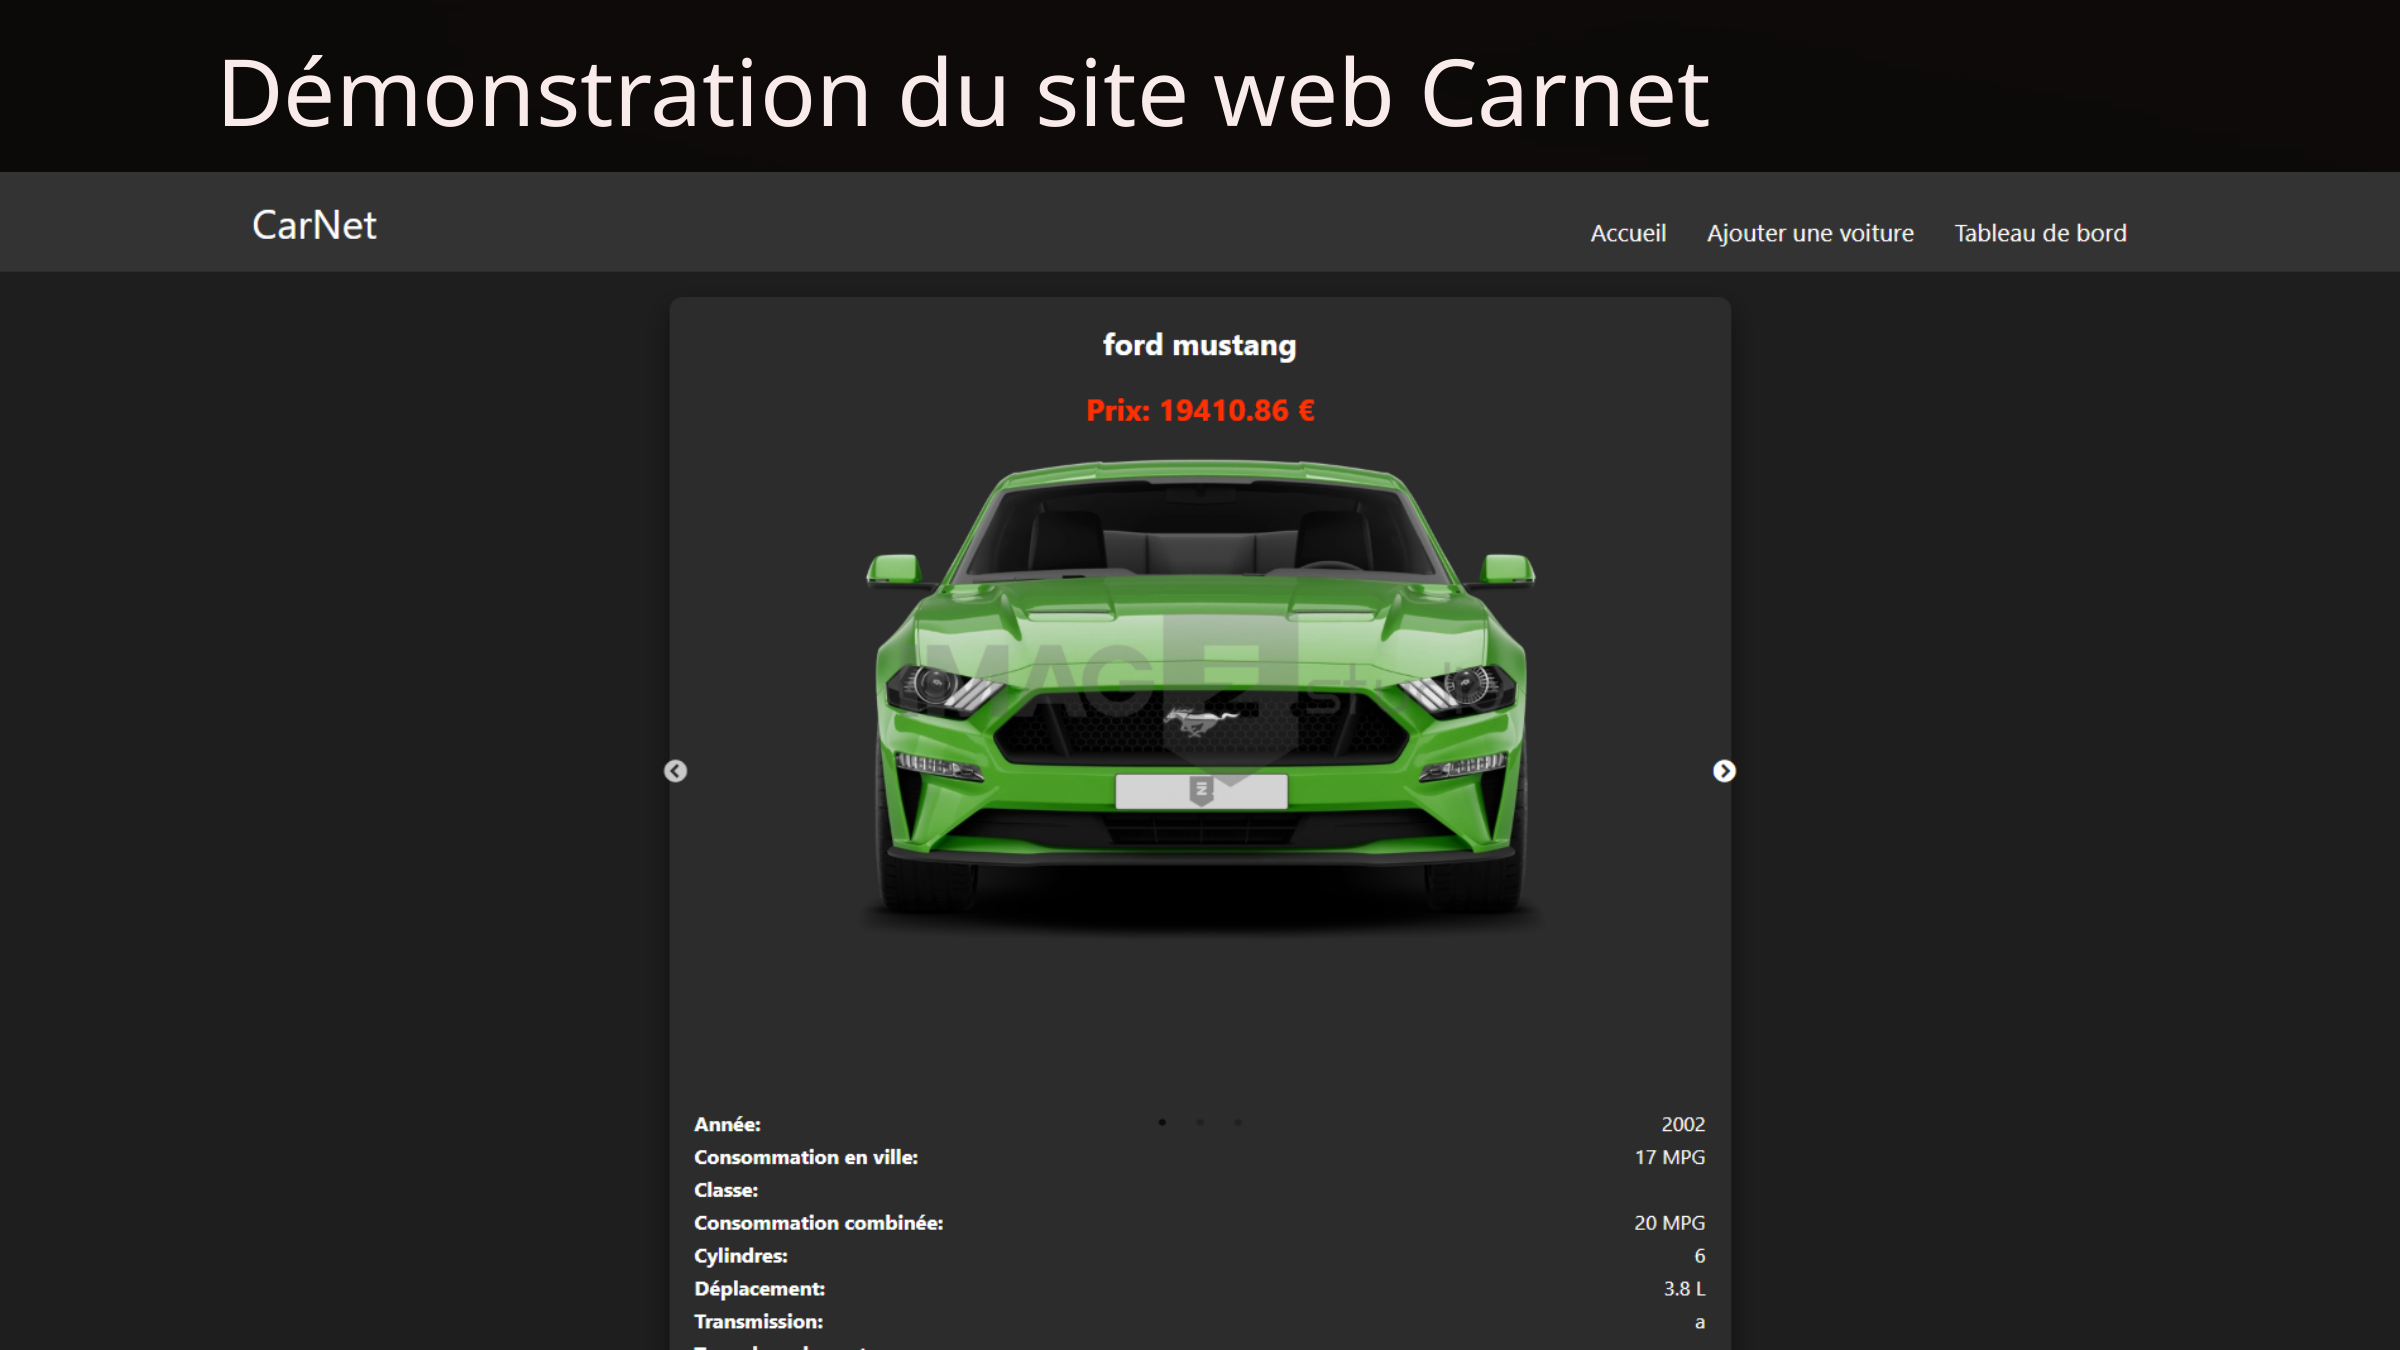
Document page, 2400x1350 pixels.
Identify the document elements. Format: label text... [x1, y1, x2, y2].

picture [0, 172, 2400, 1350]
text_box Démonstration du site web Carnet [216, 27, 2079, 145]
